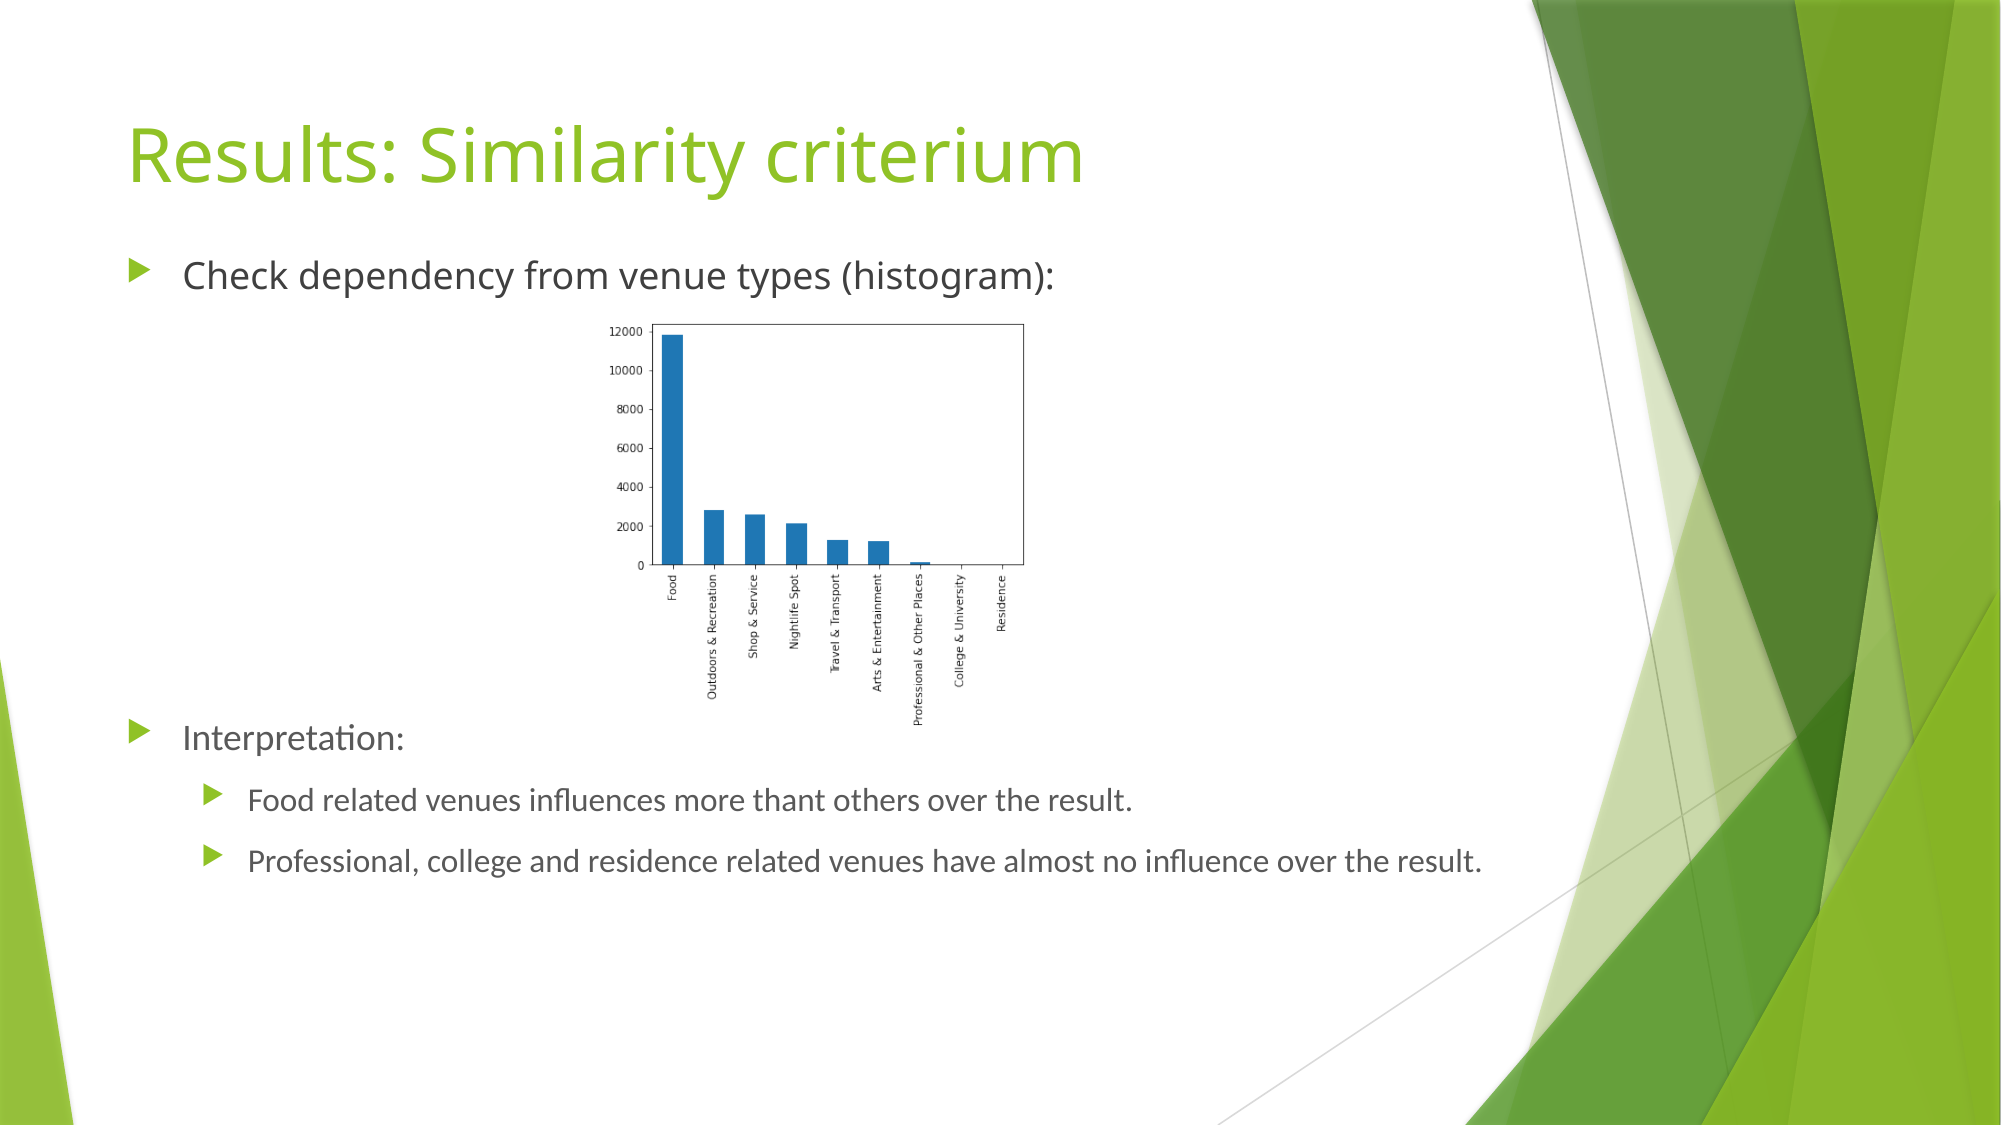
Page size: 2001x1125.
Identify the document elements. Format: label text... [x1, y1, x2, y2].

list Check dependency from venue types (histogram): Interpretation: Food related venues influences more thant others over the result. Professional, college and residence related venues have almost no influence over the result. [111, 244, 1522, 1060]
picture [601, 316, 1031, 733]
title Results: Similarity criterium [111, 99, 1522, 244]
